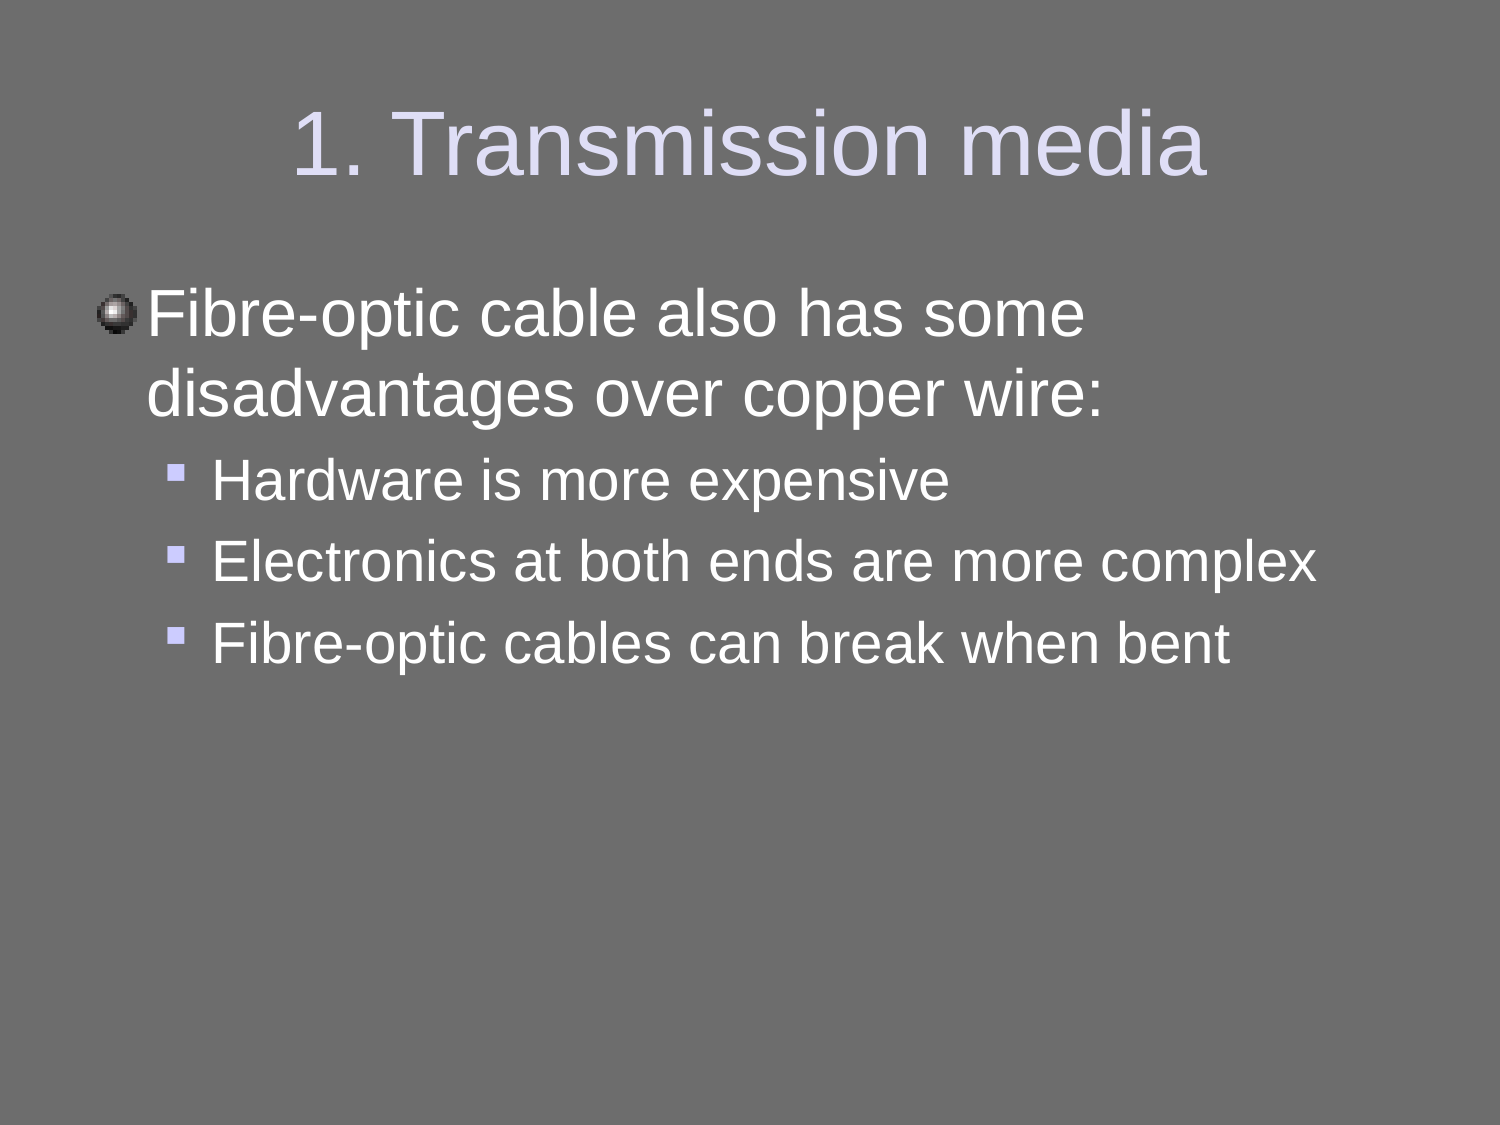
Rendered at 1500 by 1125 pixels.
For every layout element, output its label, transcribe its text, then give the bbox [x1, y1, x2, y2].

picture [90, 286, 137, 334]
title 1. Transmission media [75, 45, 1425, 233]
list Fibre-optic cable also has some disadvantages over copper wire: Hardware is more expensive Electronics at both ends are more complex Fibre-optic cables can break when bent [75, 262, 1425, 1007]
